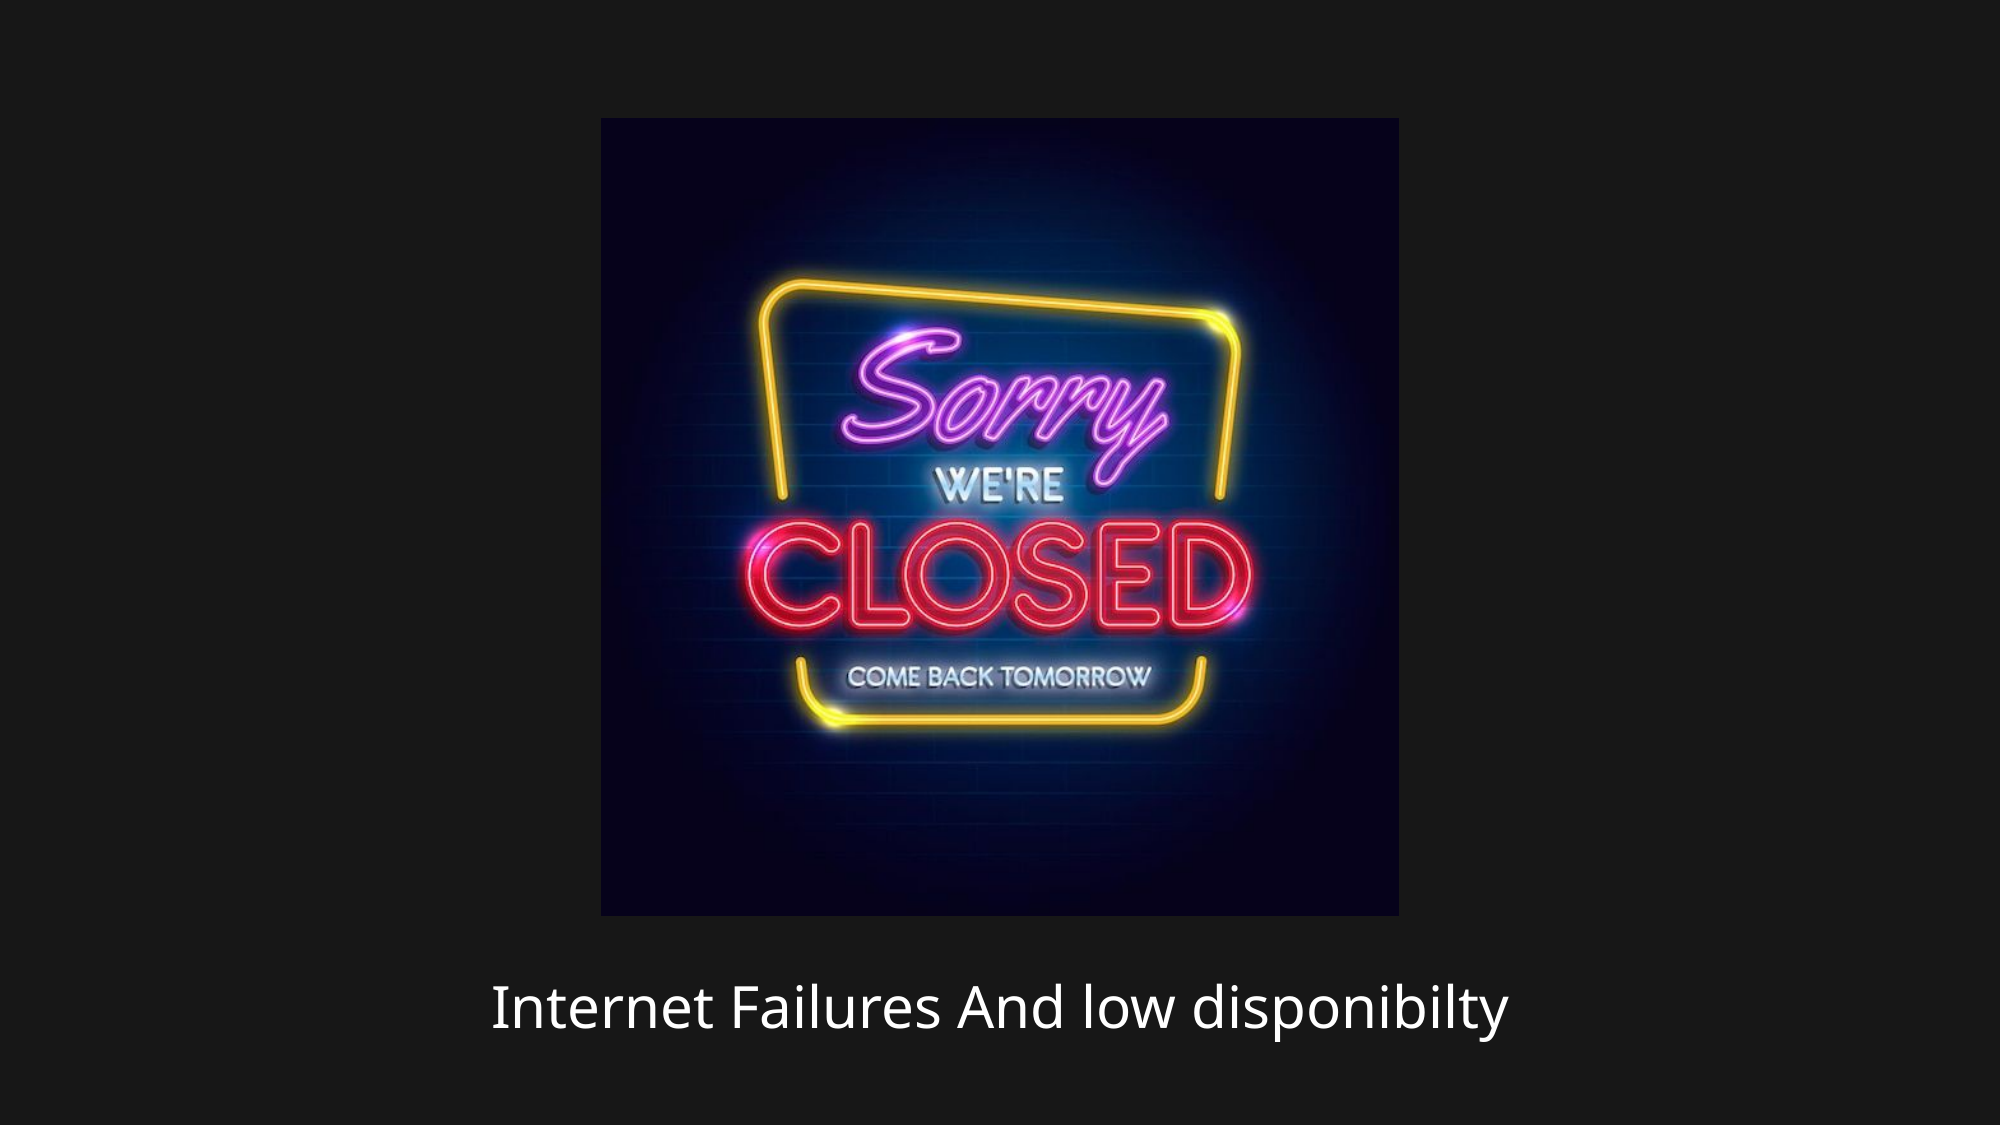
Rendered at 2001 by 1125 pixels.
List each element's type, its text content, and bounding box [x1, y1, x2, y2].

text_box Internet Failures And low disponibilty [344, 963, 1656, 1048]
picture [601, 118, 1399, 916]
